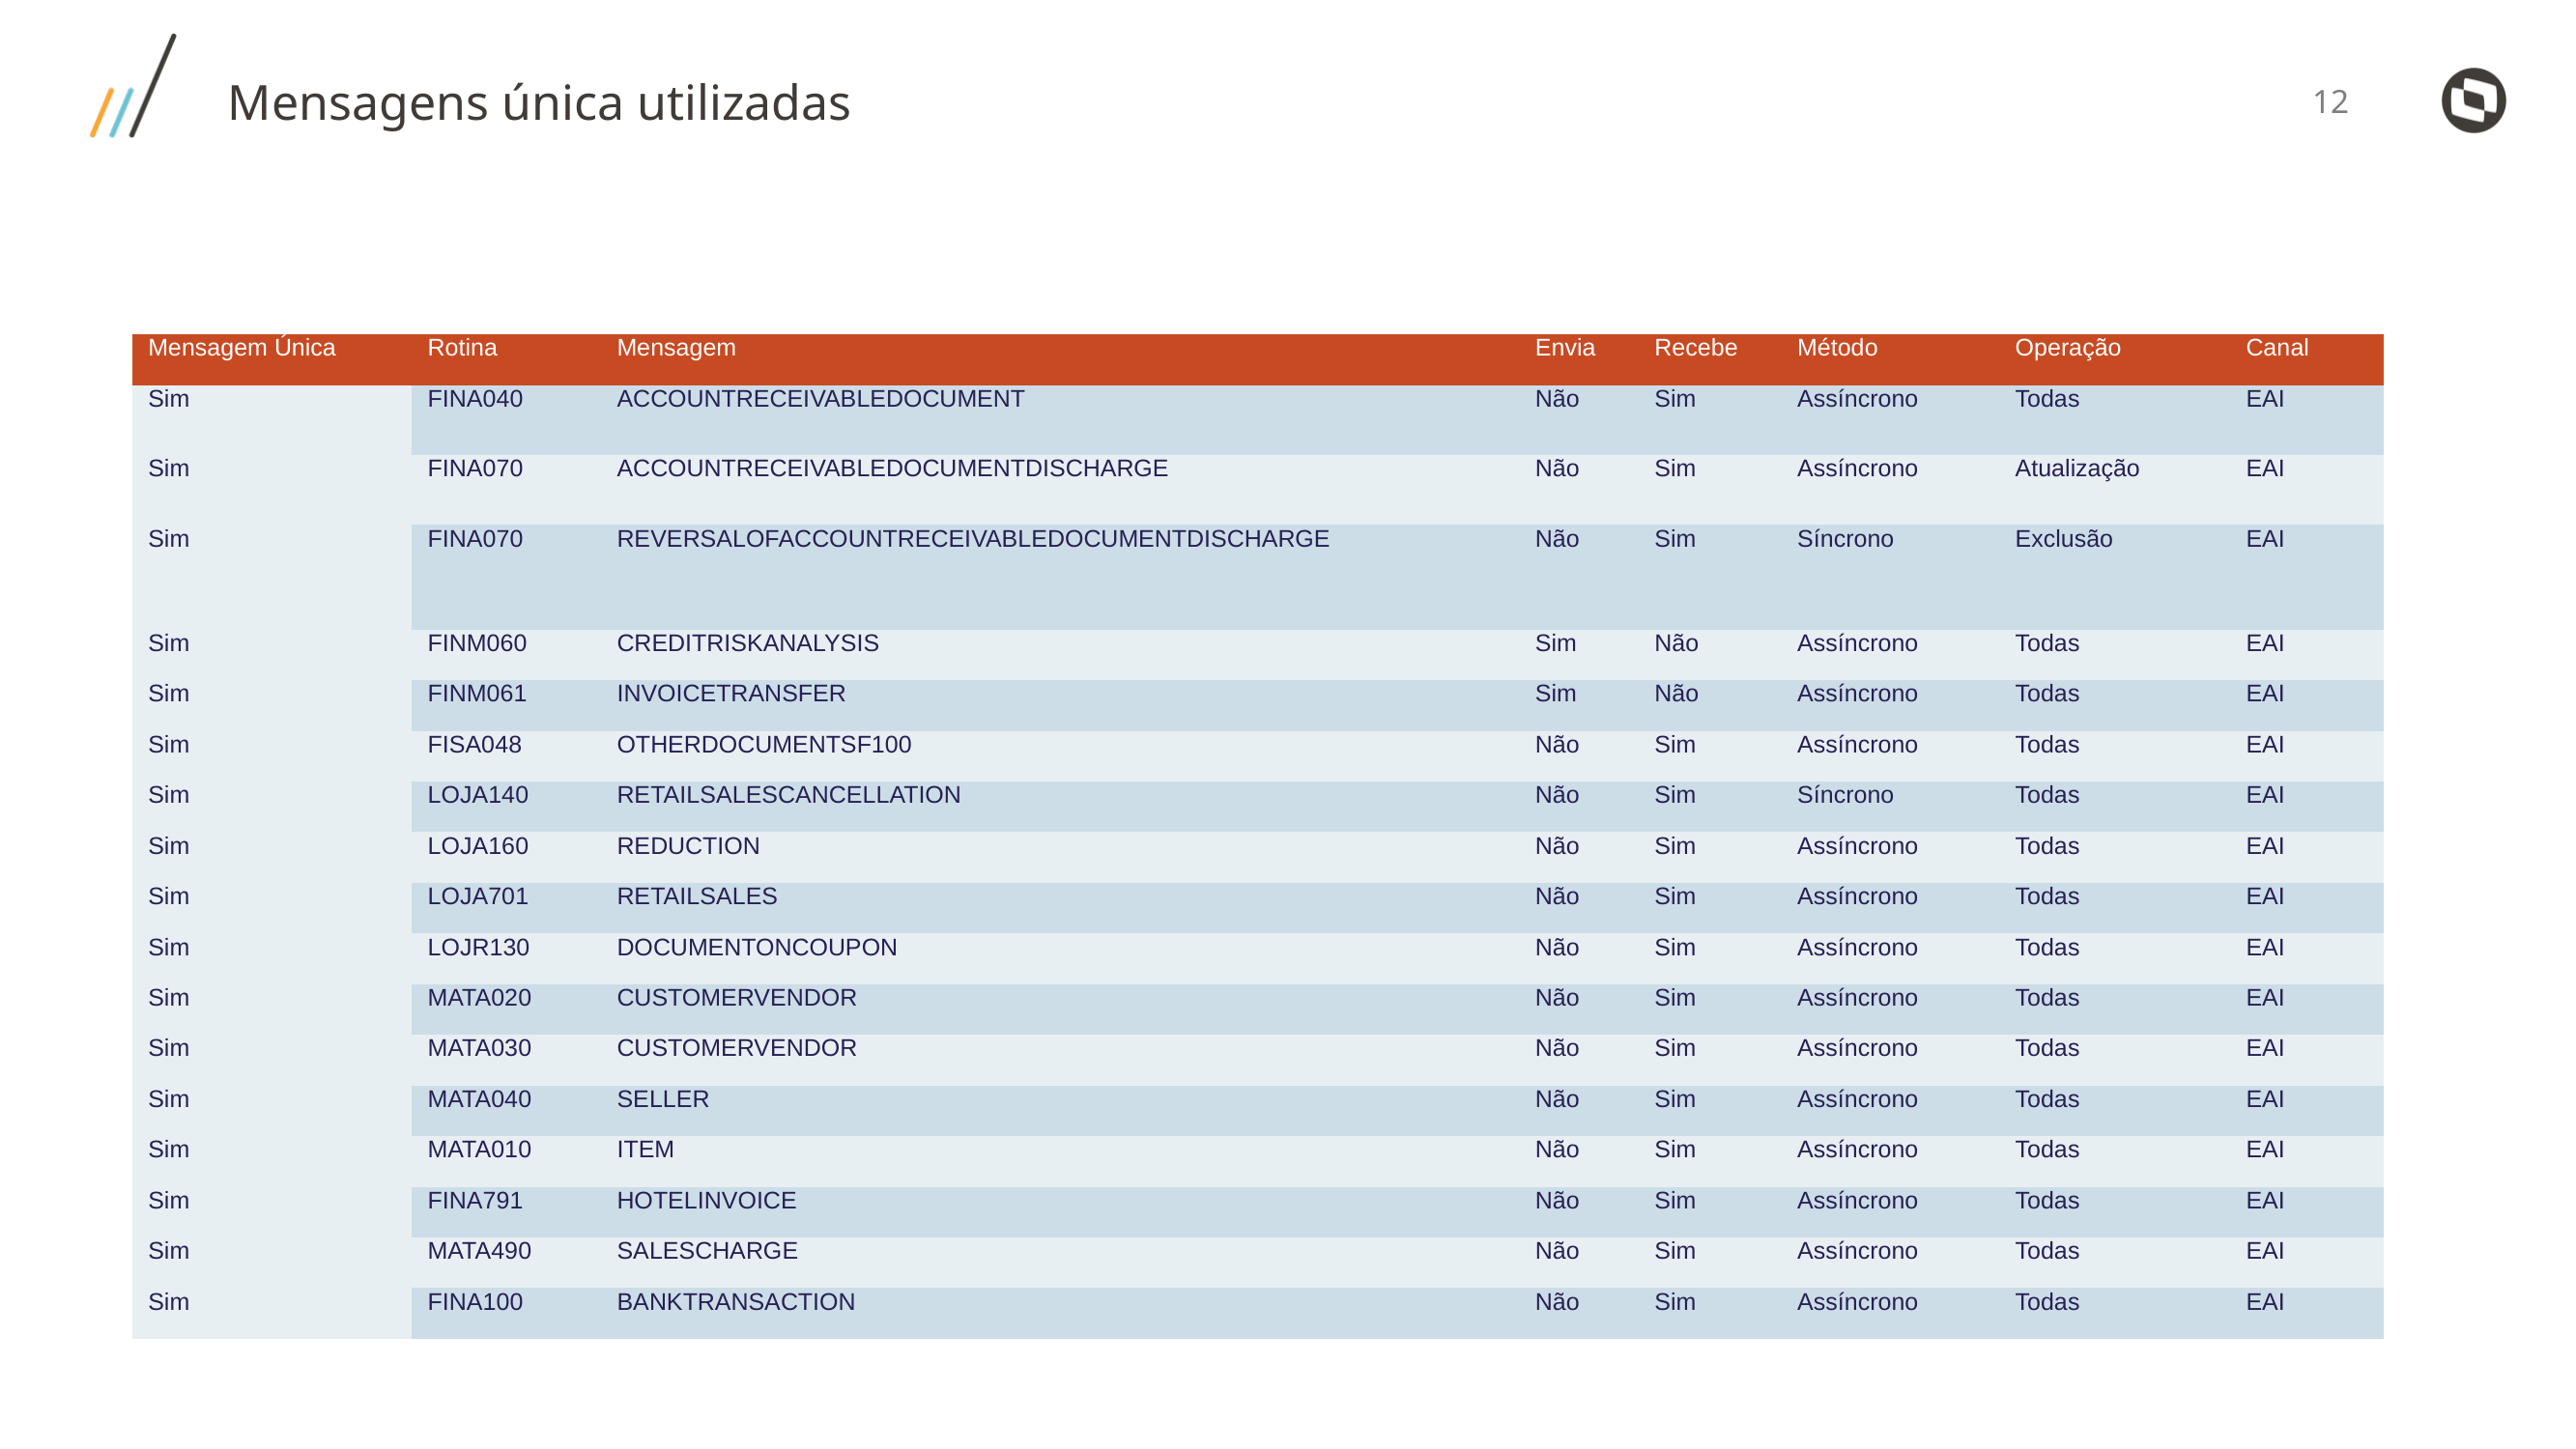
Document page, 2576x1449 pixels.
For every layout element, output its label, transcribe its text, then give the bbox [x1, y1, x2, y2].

table_cell Sim [1639, 1086, 1782, 1136]
table_cell Não [1520, 1187, 1639, 1237]
table_cell Assíncrono [1782, 1237, 1999, 1288]
table_cell EAI [2230, 1187, 2384, 1237]
table_cell Sim [132, 1136, 412, 1187]
table_cell Não [1520, 1136, 1639, 1187]
table_cell Sim [132, 680, 412, 731]
table_cell Sim [1639, 385, 1782, 455]
table_cell Todas [1999, 984, 2230, 1035]
table_cell SELLER [601, 1086, 1520, 1136]
table_cell FINM061 [412, 680, 601, 731]
table_cell Não [1520, 1086, 1639, 1136]
table_cell SALESCHARGE [601, 1237, 1520, 1288]
table_cell Sim [1639, 984, 1782, 1035]
table_cell EAI [2230, 630, 2384, 680]
table_cell Assíncrono [1782, 984, 1999, 1035]
table_cell Não [1520, 883, 1639, 933]
table_cell Não [1520, 455, 1639, 525]
table_cell Todas [1999, 832, 2230, 883]
table_cell EAI [2230, 680, 2384, 731]
table_cell Não [1520, 933, 1639, 984]
table_cell Sim [132, 984, 412, 1035]
table_cell Assíncrono [1782, 630, 1999, 680]
table_cell Sim [132, 1187, 412, 1237]
table_cell CREDITRISKANALYSIS [601, 630, 1520, 680]
table_cell Assíncrono [1782, 1136, 1999, 1187]
table_cell LOJR130 [412, 933, 601, 984]
table_cell Sim [1639, 1136, 1782, 1187]
table_cell Assíncrono [1782, 385, 1999, 455]
table_cell MATA020 [412, 984, 601, 1035]
table_cell Sim [1639, 781, 1782, 832]
table_cell LOJA160 [412, 832, 601, 883]
table_cell Não [1639, 630, 1782, 680]
table_cell Assíncrono [1782, 1288, 1999, 1339]
table_cell Sim [132, 1086, 412, 1136]
table_cell Todas [1999, 680, 2230, 731]
table_cell Sim [1639, 1288, 1782, 1339]
table_cell ACCOUNTRECEIVABLEDOCUMENTDISCHARGE [601, 455, 1520, 525]
table_cell Assíncrono [1782, 680, 1999, 731]
table_cell LOJA140 [412, 781, 601, 832]
table_cell Sim [132, 525, 412, 630]
table_cell Sim [132, 630, 412, 680]
table_cell Não [1520, 1035, 1639, 1086]
table_cell FISA048 [412, 731, 601, 781]
table_cell Assíncrono [1782, 1187, 1999, 1237]
table_cell Todas [1999, 883, 2230, 933]
table_header Rotina [412, 334, 601, 385]
table_cell Sim [1639, 1035, 1782, 1086]
table_cell Não [1520, 385, 1639, 455]
table_cell EAI [2230, 731, 2384, 781]
table_cell REDUCTION [601, 832, 1520, 883]
table_cell HOTELINVOICE [601, 1187, 1520, 1237]
list Mensagens única utilizadas [214, 64, 2296, 138]
table_cell RETAILSALES [601, 883, 1520, 933]
table_cell RETAILSALESCANCELLATION [601, 781, 1520, 832]
table_cell REVERSALOFACCOUNTRECEIVABLEDOCUMENTDISCHARGE [601, 525, 1520, 630]
table_cell EAI [2230, 1136, 2384, 1187]
table_cell ITEM [601, 1136, 1520, 1187]
table_cell EAI [2230, 933, 2384, 984]
table_cell Atualização [1999, 455, 2230, 525]
table_header Canal [2230, 334, 2384, 385]
table_cell FINA791 [412, 1187, 601, 1237]
table_cell INVOICETRANSFER [601, 680, 1520, 731]
table_cell ACCOUNTRECEIVABLEDOCUMENT [601, 385, 1520, 455]
table_cell EAI [2230, 883, 2384, 933]
table_cell OTHERDOCUMENTSF100 [601, 731, 1520, 781]
table_cell Exclusão [1999, 525, 2230, 630]
table_cell EAI [2230, 1237, 2384, 1288]
table_cell Sim [1520, 630, 1639, 680]
table_cell Sim [1639, 883, 1782, 933]
table_cell Não [1520, 525, 1639, 630]
table_cell MATA040 [412, 1086, 601, 1136]
table_cell Sim [132, 385, 412, 455]
table_header Envia [1520, 334, 1639, 385]
table_cell Não [1639, 680, 1782, 731]
table_cell Todas [1999, 781, 2230, 832]
table_cell CUSTOMERVENDOR [601, 1035, 1520, 1086]
table_cell Assíncrono [1782, 455, 1999, 525]
table_cell CUSTOMERVENDOR [601, 984, 1520, 1035]
table_cell DOCUMENTONCOUPON [601, 933, 1520, 984]
table_cell Sim [1639, 525, 1782, 630]
table_cell Sim [1639, 933, 1782, 984]
table_cell FINM060 [412, 630, 601, 680]
table_cell Não [1520, 1288, 1639, 1339]
table_cell Sim [132, 455, 412, 525]
table_cell Assíncrono [1782, 731, 1999, 781]
table_cell Assíncrono [1782, 883, 1999, 933]
table_cell MATA030 [412, 1035, 601, 1086]
table_cell LOJA701 [412, 883, 601, 933]
table_cell EAI [2230, 832, 2384, 883]
table_header Mensagem Única [132, 334, 412, 385]
table_cell EAI [2230, 781, 2384, 832]
table_cell Todas [1999, 1136, 2230, 1187]
table_cell FINA100 [412, 1288, 601, 1339]
table_cell EAI [2230, 1035, 2384, 1086]
table_cell Todas [1999, 1086, 2230, 1136]
table_cell EAI [2230, 1288, 2384, 1339]
table_header Recebe [1639, 334, 1782, 385]
table_cell Assíncrono [1782, 832, 1999, 883]
table_cell Não [1520, 781, 1639, 832]
table_cell Síncrono [1782, 525, 1999, 630]
picture [88, 32, 179, 139]
table_cell Sim [132, 933, 412, 984]
table_cell Assíncrono [1782, 1086, 1999, 1136]
table_cell Não [1520, 1237, 1639, 1288]
table_cell Todas [1999, 630, 2230, 680]
table_cell EAI [2230, 984, 2384, 1035]
table_cell MATA490 [412, 1237, 601, 1288]
table_cell Não [1520, 832, 1639, 883]
table_cell FINA070 [412, 525, 601, 630]
table_cell FINA070 [412, 455, 601, 525]
table_cell Sim [1639, 1187, 1782, 1237]
table_cell Sim [1639, 832, 1782, 883]
table_cell Todas [1999, 1187, 2230, 1237]
table_cell EAI [2230, 455, 2384, 525]
table_cell Sim [132, 883, 412, 933]
table_cell EAI [2230, 385, 2384, 455]
table_header Mensagem [601, 334, 1520, 385]
table_cell Sim [1639, 455, 1782, 525]
table_cell Sim [132, 781, 412, 832]
table_cell Todas [1999, 1237, 2230, 1288]
table_cell Não [1520, 984, 1639, 1035]
table_cell Todas [1999, 731, 2230, 781]
table_cell Sim [132, 731, 412, 781]
table_cell Síncrono [1782, 781, 1999, 832]
table_cell Todas [1999, 1288, 2230, 1339]
table_cell Todas [1999, 385, 2230, 455]
table_header Método [1782, 334, 1999, 385]
table_cell Todas [1999, 933, 2230, 984]
table_cell MATA010 [412, 1136, 601, 1187]
picture [2435, 61, 2513, 140]
table_cell Sim [132, 832, 412, 883]
table_cell Assíncrono [1782, 933, 1999, 984]
table_cell Sim [132, 1035, 412, 1086]
table_header Operação [1999, 334, 2230, 385]
table_cell Todas [1999, 1035, 2230, 1086]
table_cell FINA040 [412, 385, 601, 455]
table_cell Assíncrono [1782, 1035, 1999, 1086]
table_cell Sim [132, 1288, 412, 1339]
table_cell Não [1520, 731, 1639, 781]
table_cell Sim [132, 1237, 412, 1288]
table_cell EAI [2230, 525, 2384, 630]
table_cell Sim [1639, 1237, 1782, 1288]
table_cell BANKTRANSACTION [601, 1288, 1520, 1339]
table_cell Sim [1520, 680, 1639, 731]
table_cell EAI [2230, 1086, 2384, 1136]
table_cell Sim [1639, 731, 1782, 781]
